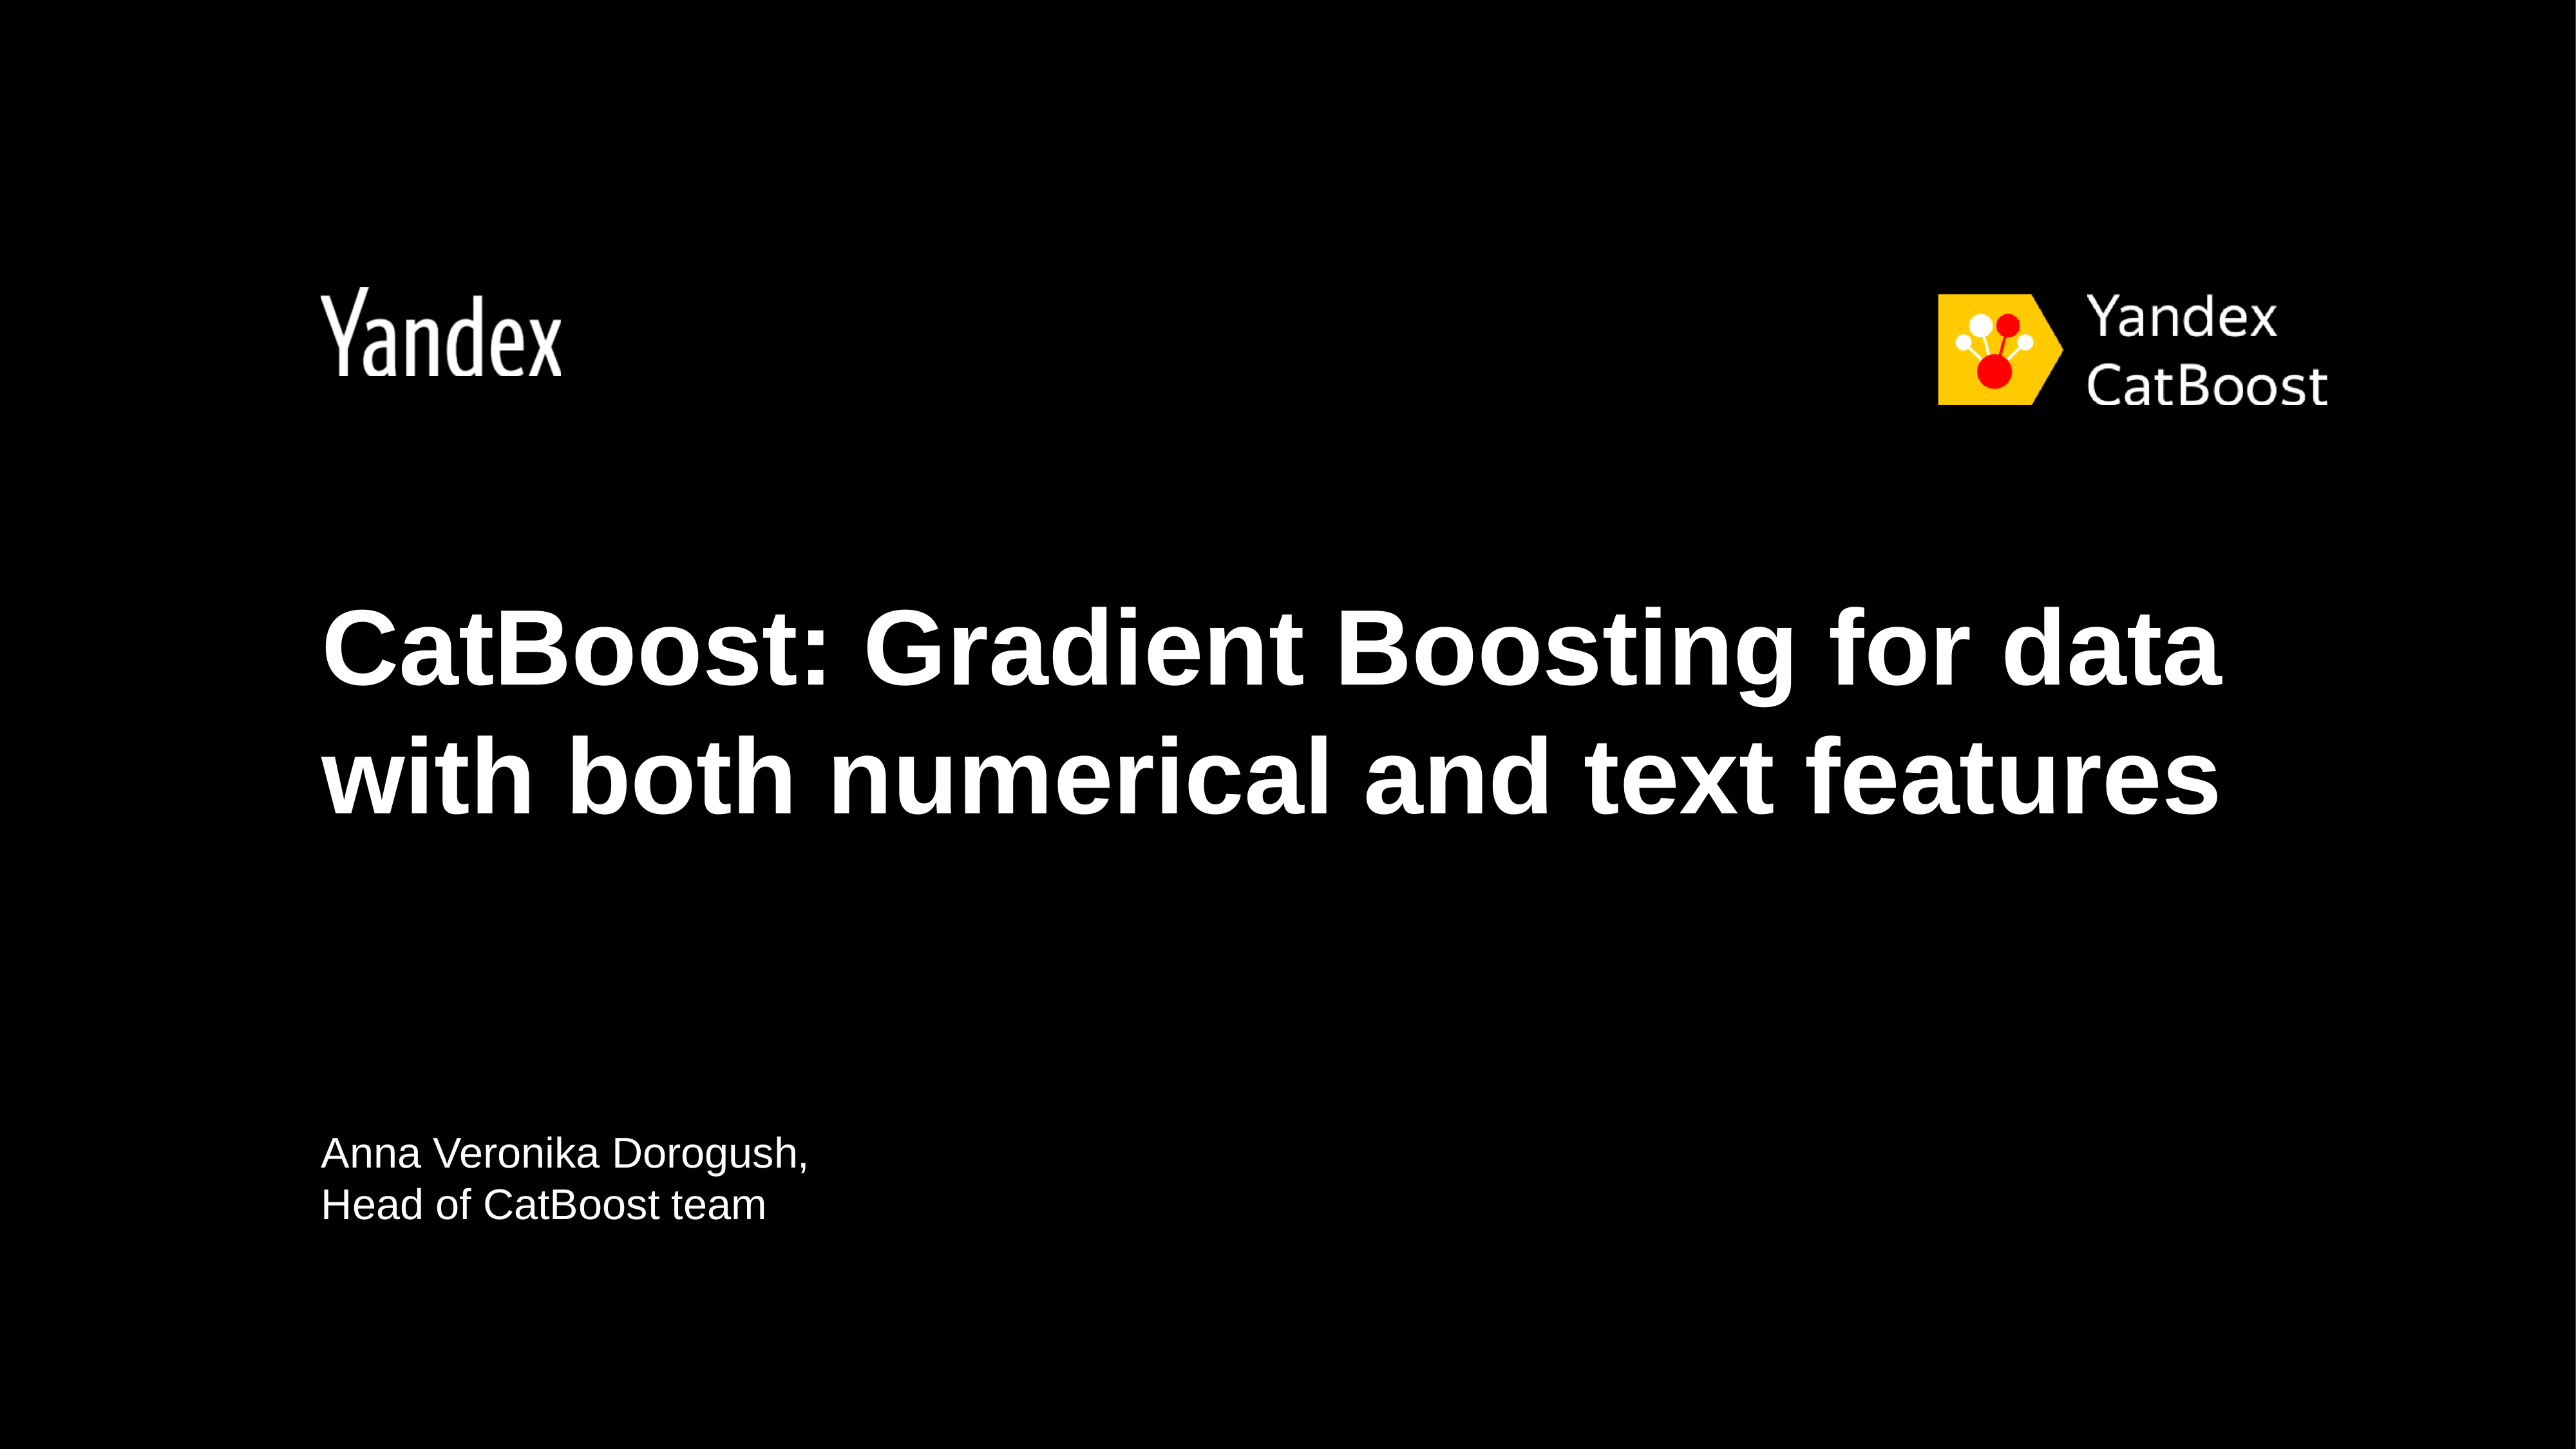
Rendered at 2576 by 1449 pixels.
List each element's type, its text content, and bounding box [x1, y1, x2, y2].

title CatBoost: Gradient Boosting for data with both numerical and text features [321, 404, 2256, 985]
subtitle Anna Veronika Dorogush, Head of CatBoost team [321, 1063, 2256, 1255]
picture [1881, 294, 2412, 405]
picture [320, 287, 562, 376]
